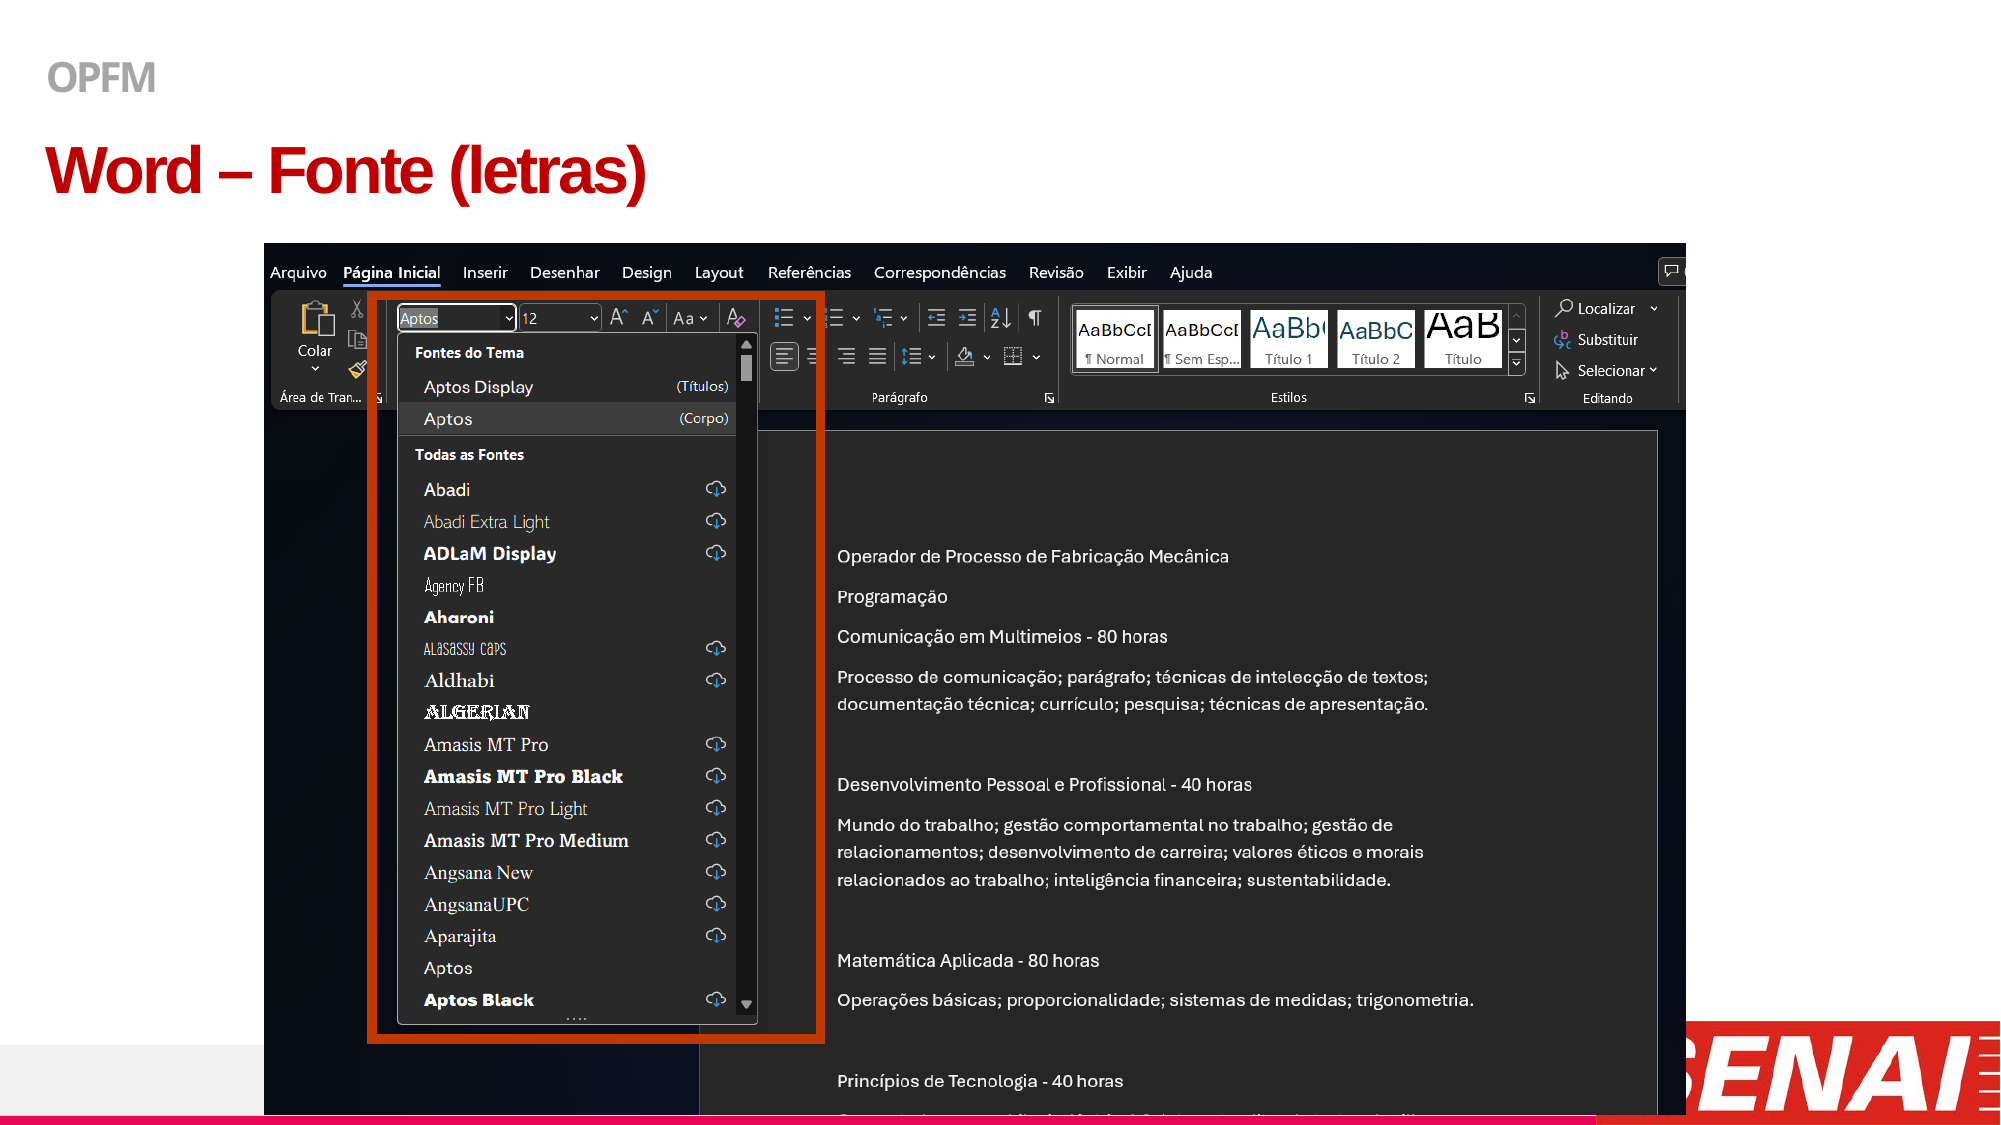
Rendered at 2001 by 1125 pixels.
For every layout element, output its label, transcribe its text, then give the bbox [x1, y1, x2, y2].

text_box Word – Fonte (letras) [45, 136, 1905, 208]
picture [264, 243, 2000, 1125]
title OPFM [45, 43, 1905, 115]
